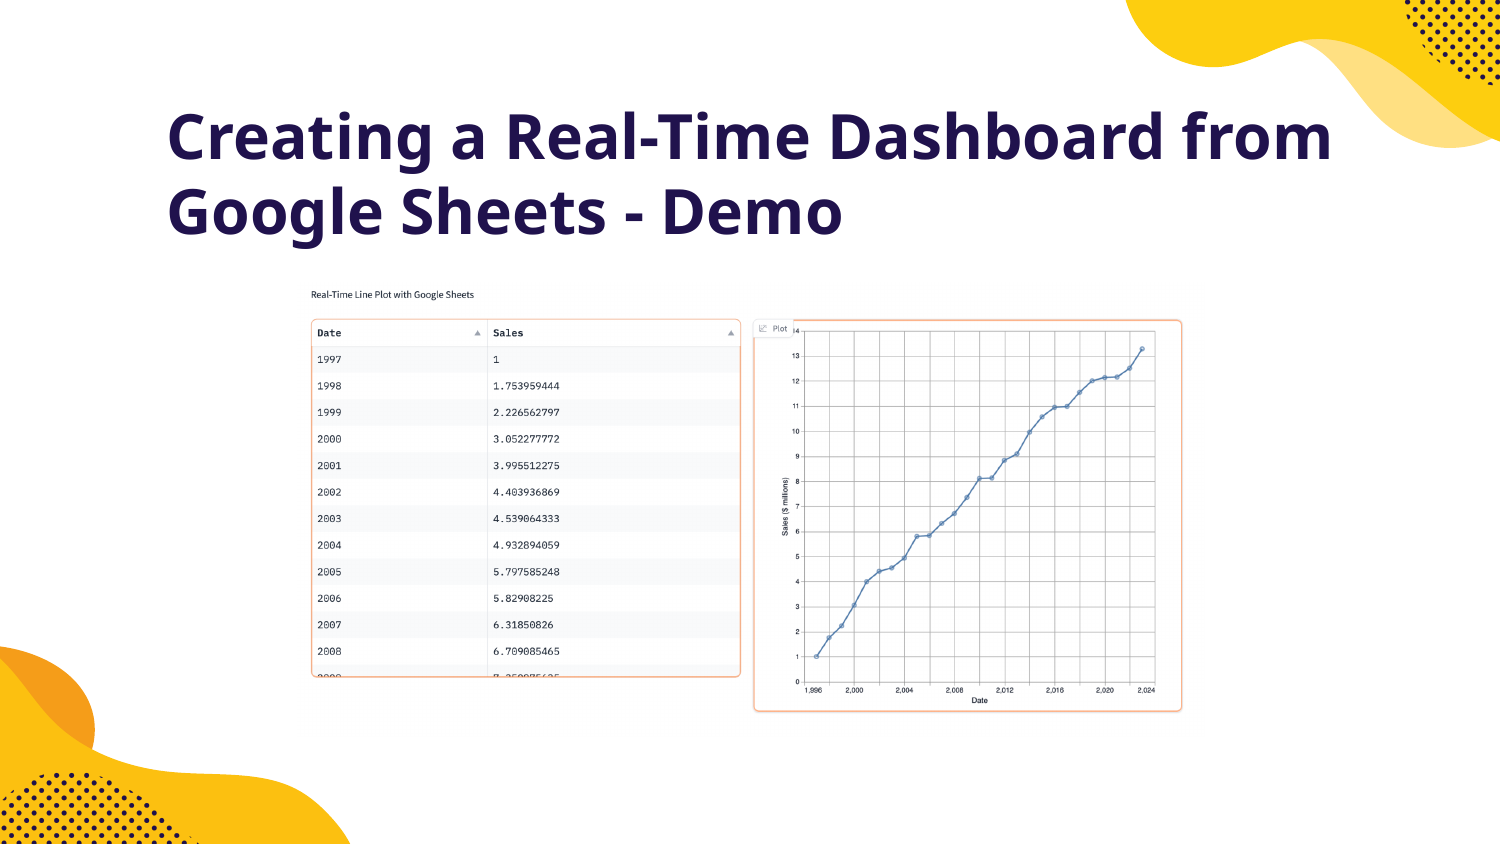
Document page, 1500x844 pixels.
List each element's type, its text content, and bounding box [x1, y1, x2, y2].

picture [1310, 0, 1500, 126]
picture [0, 282, 1206, 844]
title Creating a Real-Time Dashboard from Google Sheets - Demo [151, 82, 1352, 173]
